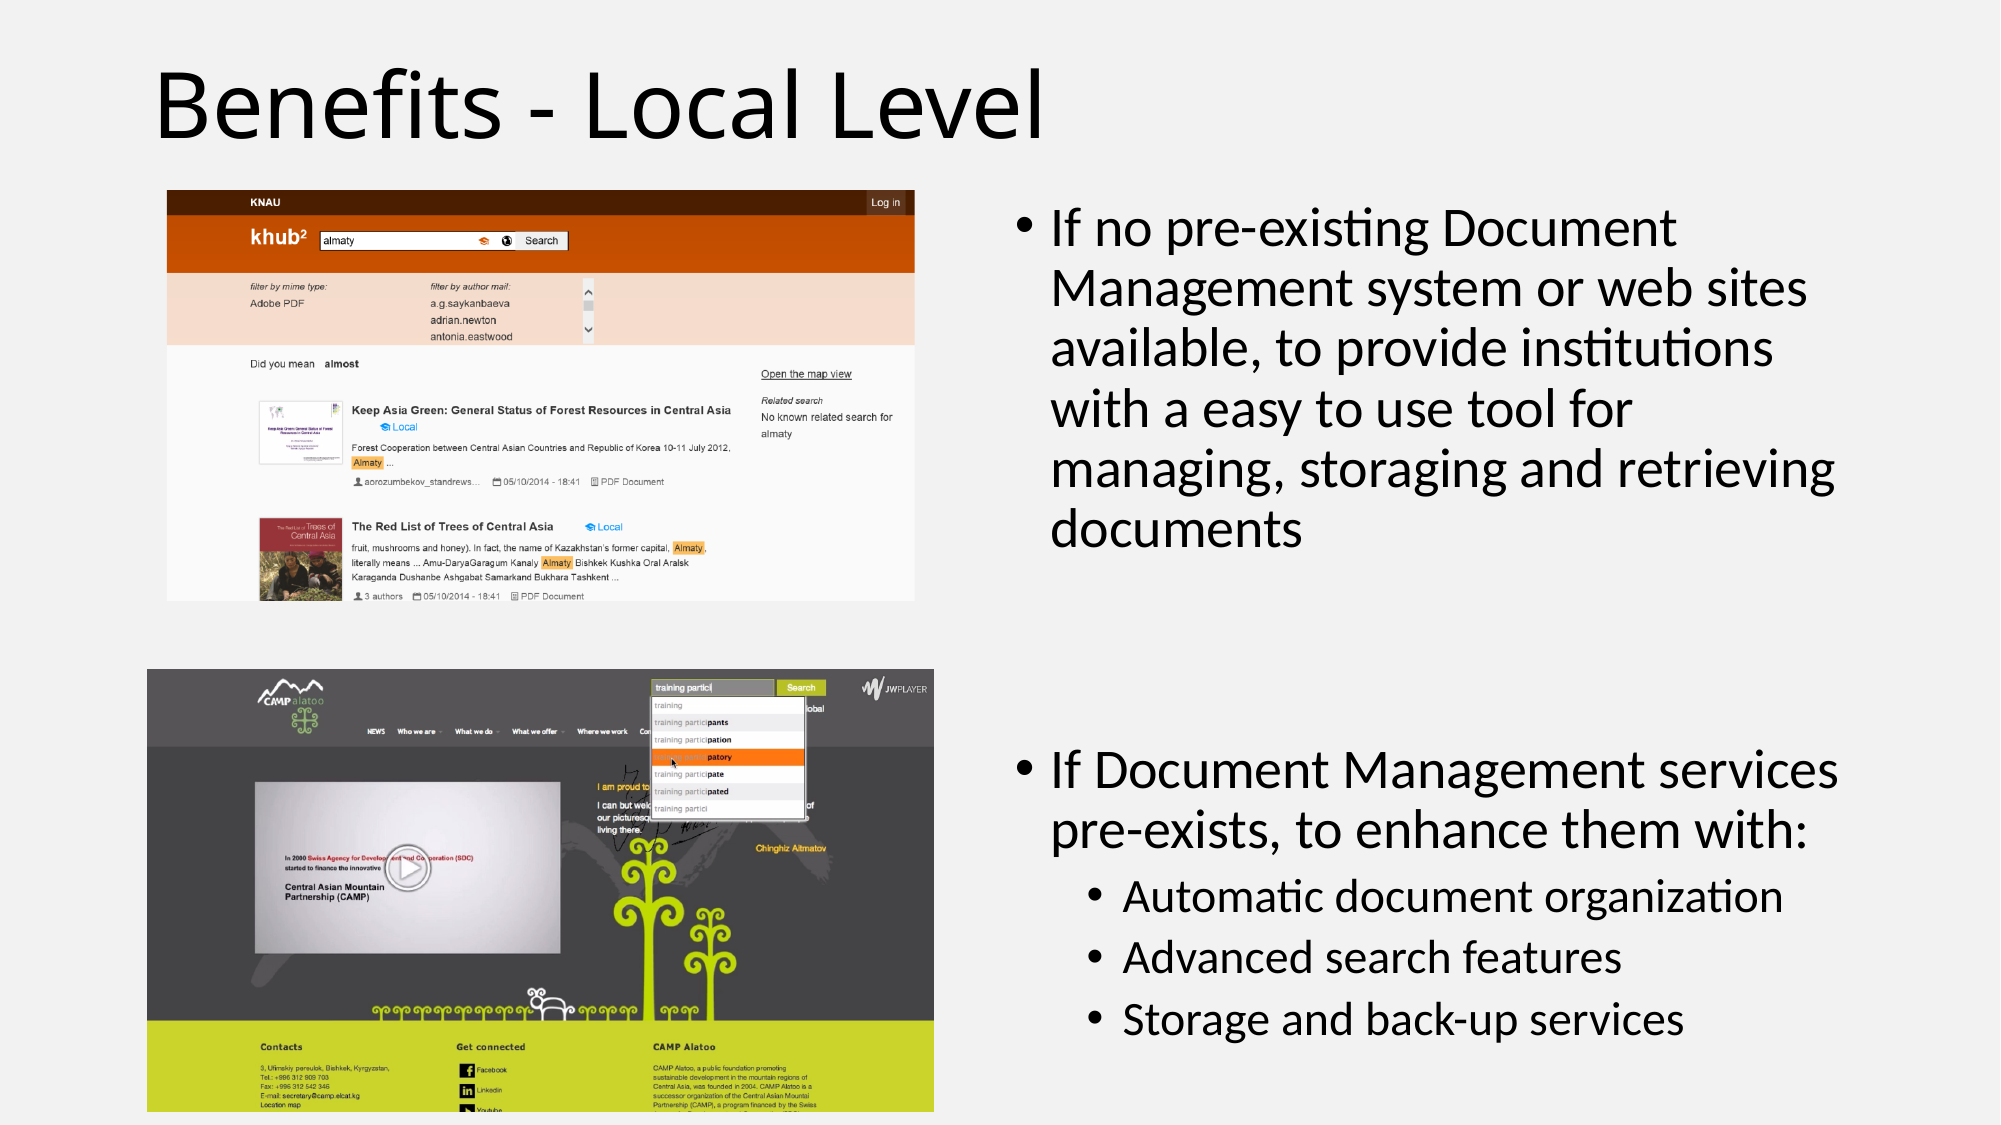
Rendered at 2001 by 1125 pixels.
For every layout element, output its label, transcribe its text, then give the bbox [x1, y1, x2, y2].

picture [166, 190, 915, 601]
title Benefits - Local Level [137, 0, 1863, 218]
text_box If no pre-existing Document Management system or web sites available, to provide institutions with a easy to use tool for managing, storaging and retrieving documents If Document Management services pre-exists, to enhance them with: Automatic document organization Advanced search features Storage and back-up services [999, 218, 1863, 1089]
picture [147, 669, 934, 1112]
